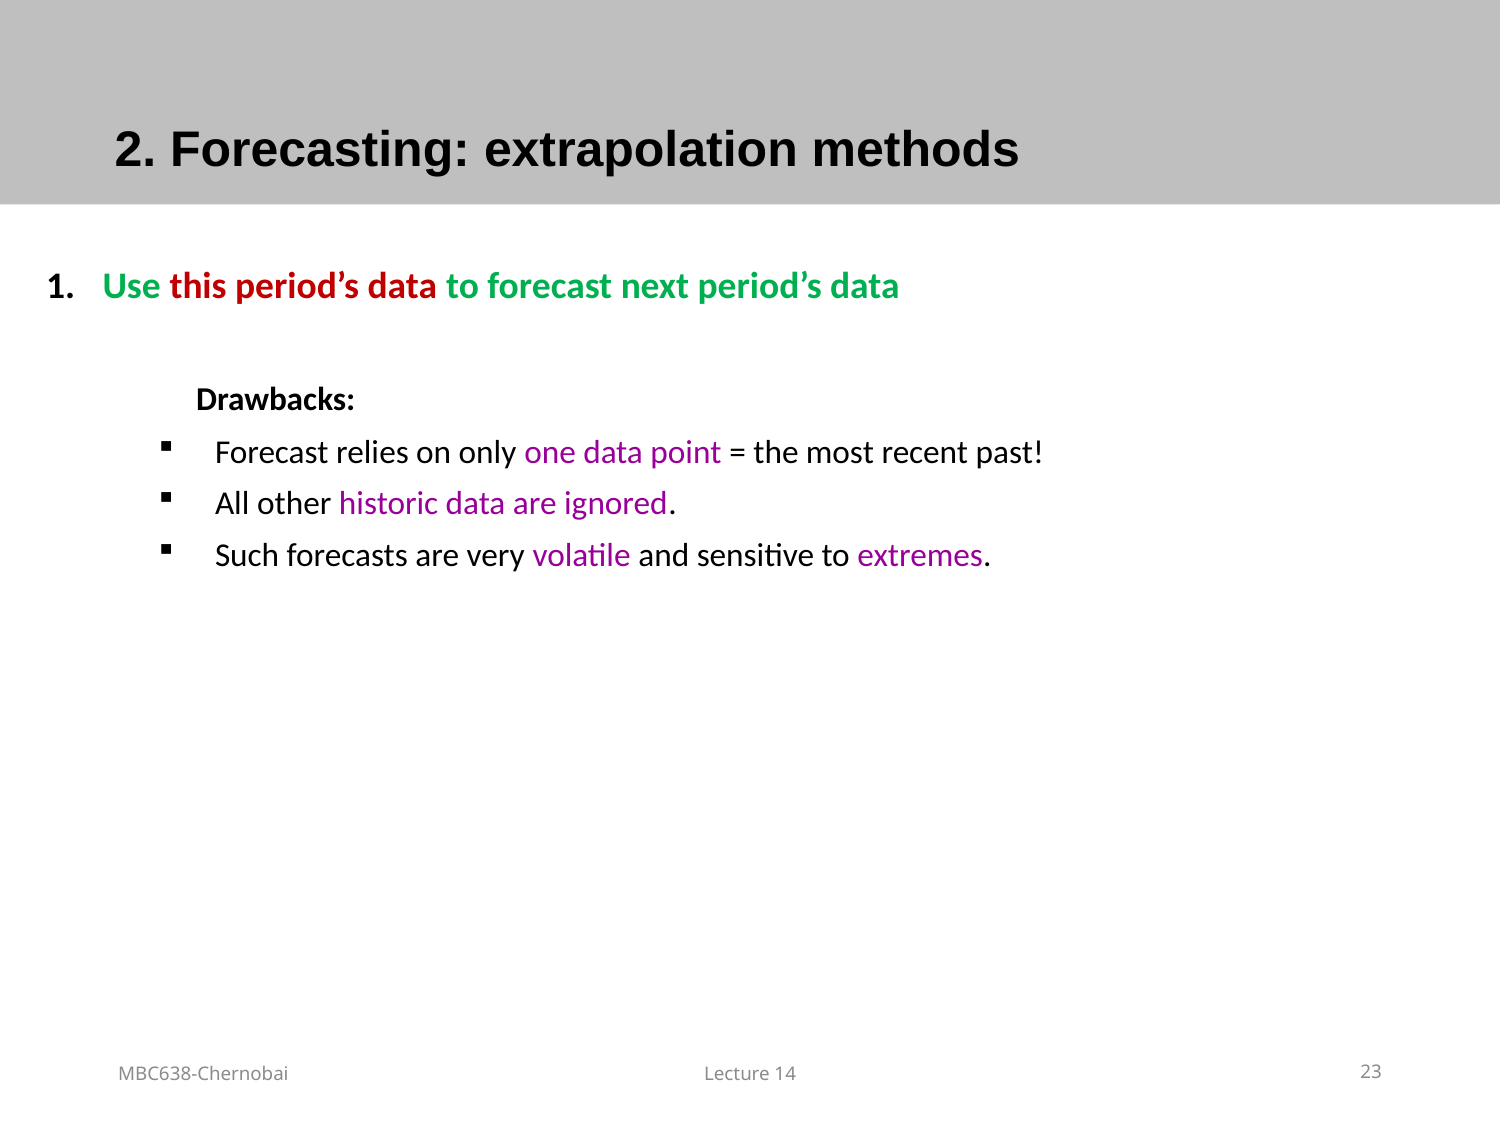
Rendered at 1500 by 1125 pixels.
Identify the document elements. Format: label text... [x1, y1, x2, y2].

slide_number 23 [1059, 1042, 1397, 1103]
footer Lecture 14 [496, 1042, 1004, 1103]
list Use this period’s data to forecast next period’s data Drawbacks: Forecast relies on only one data point = the most recent past! All other historic data are ignored. Such forecasts are very volatile and sensitive to extremes. [31, 258, 1469, 1088]
text_box [0, 0, 1500, 205]
slide_number MBC638-Chernobai [103, 1042, 441, 1103]
title 2. Forecasting: extrapolation methods [99, 41, 1394, 259]
